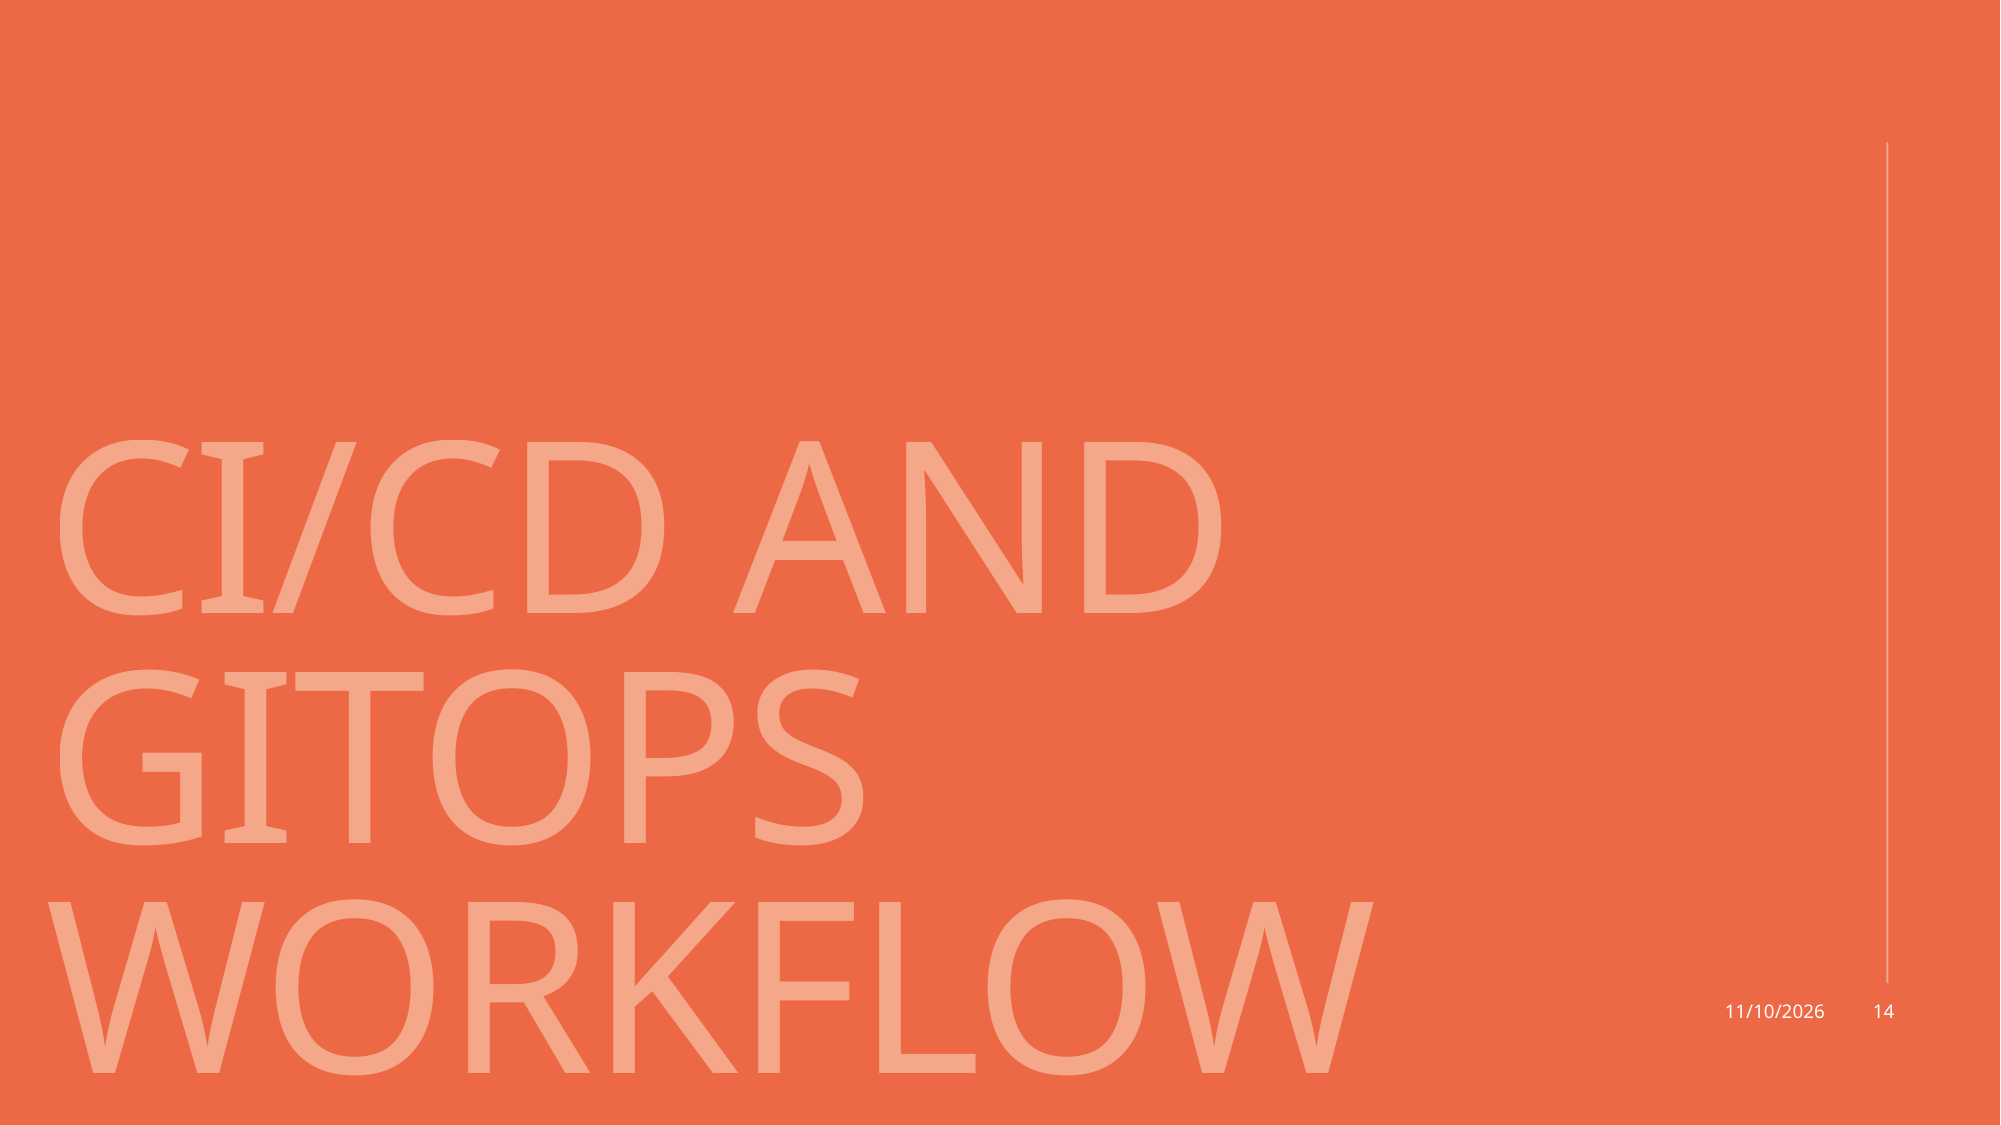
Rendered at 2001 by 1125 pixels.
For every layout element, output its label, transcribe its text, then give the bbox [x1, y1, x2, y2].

slide_number 14 [1838, 982, 1910, 1043]
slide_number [1662, 982, 1838, 1043]
title CI/CD and GitOps Workflow [30, 174, 1663, 1120]
